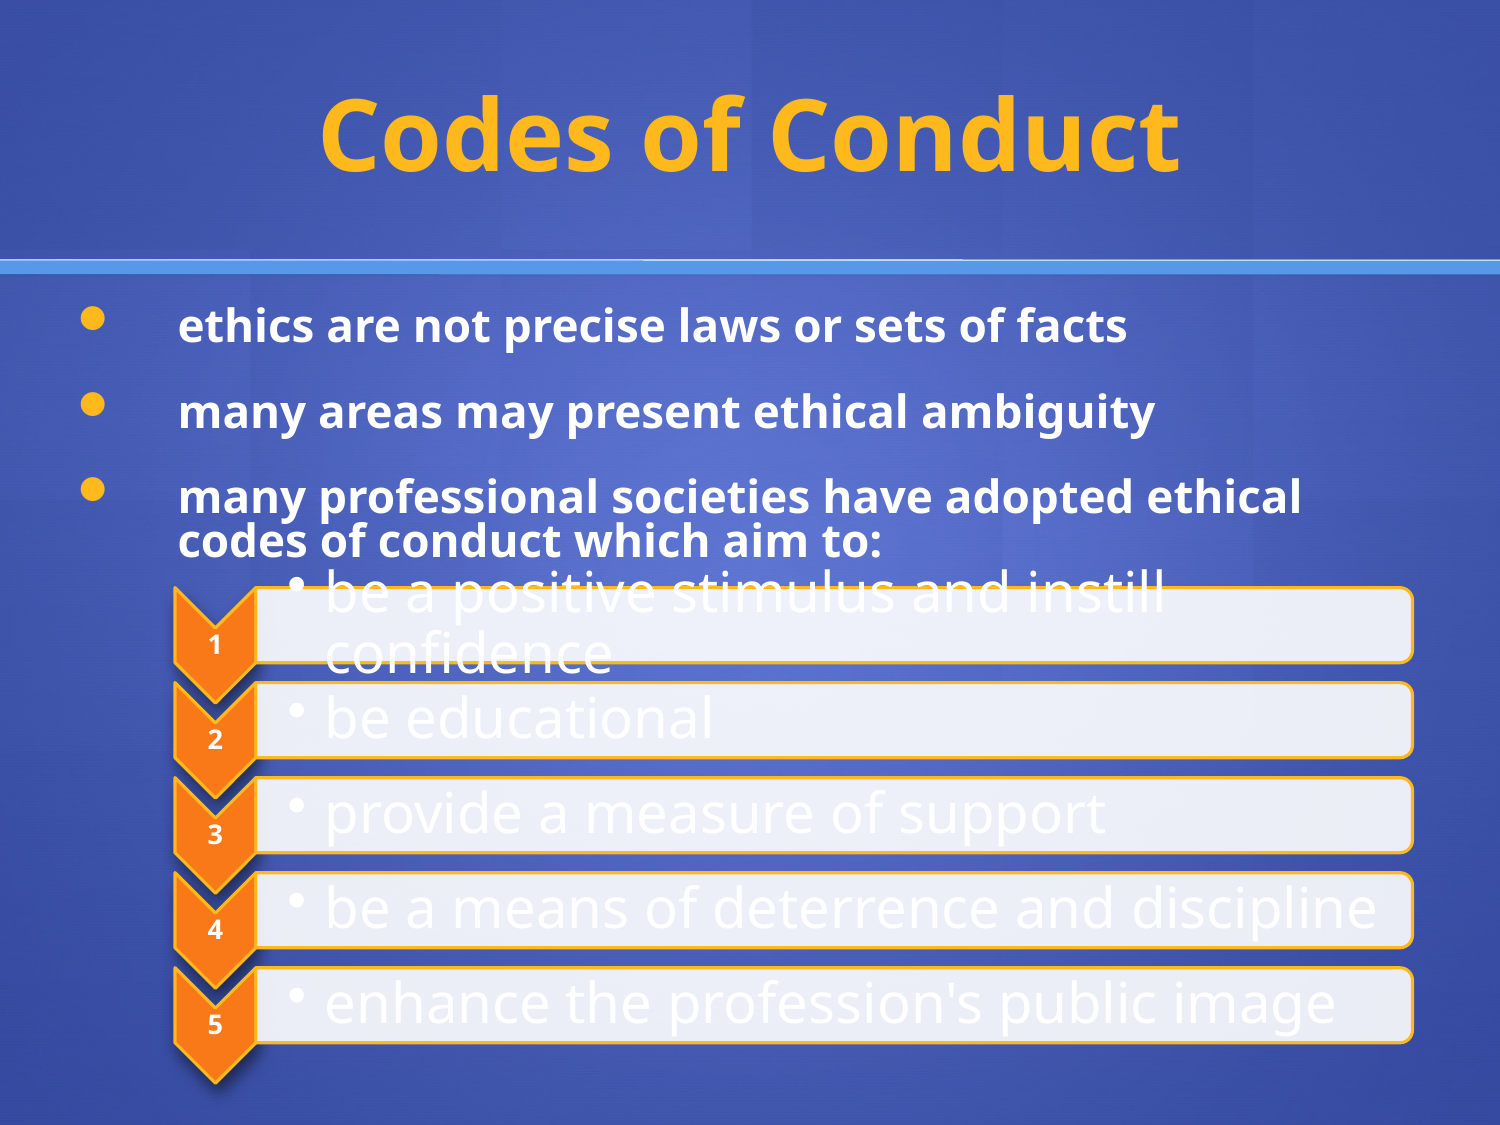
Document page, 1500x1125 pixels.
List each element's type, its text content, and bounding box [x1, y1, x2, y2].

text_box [173, 586, 1414, 1085]
title Codes of Conduct [75, 37, 1425, 225]
list ethics are not precise laws or sets of facts many areas may present ethical ambiguity many professional societies have adopted ethical codes of conduct which aim to: [62, 299, 1413, 575]
